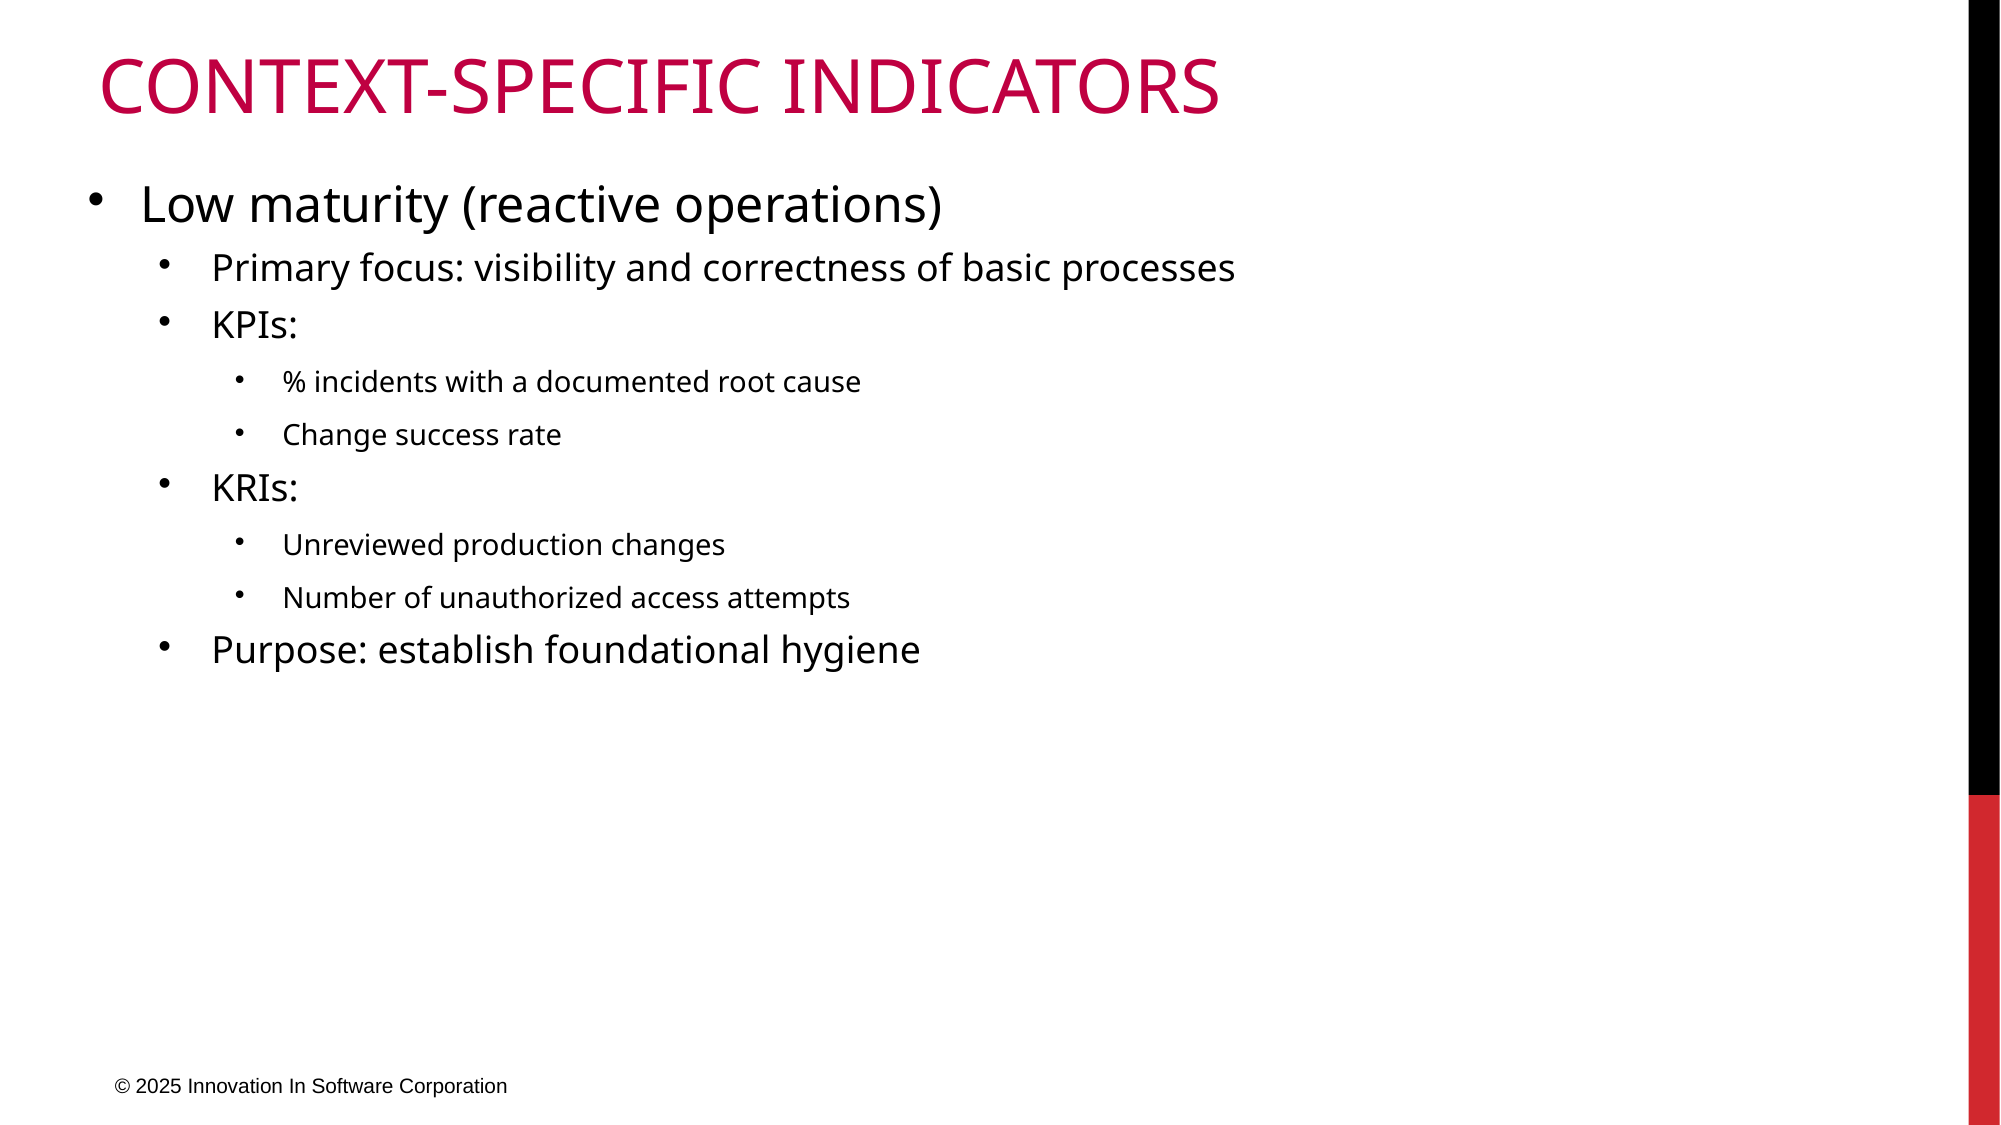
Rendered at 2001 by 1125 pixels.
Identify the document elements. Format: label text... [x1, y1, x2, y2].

footer © 2025 Innovation In Software Corporation [99, 1065, 850, 1112]
list Low maturity (reactive operations) Primary focus: visibility and correctness of basic processes KPIs: % incidents with a documented root cause Change success rate KRIs: Unreviewed production changes Number of unauthorized access attempts Purpose: establish foundational hygiene [69, 172, 1766, 990]
title Context-Specific Indicators [98, 0, 1770, 186]
